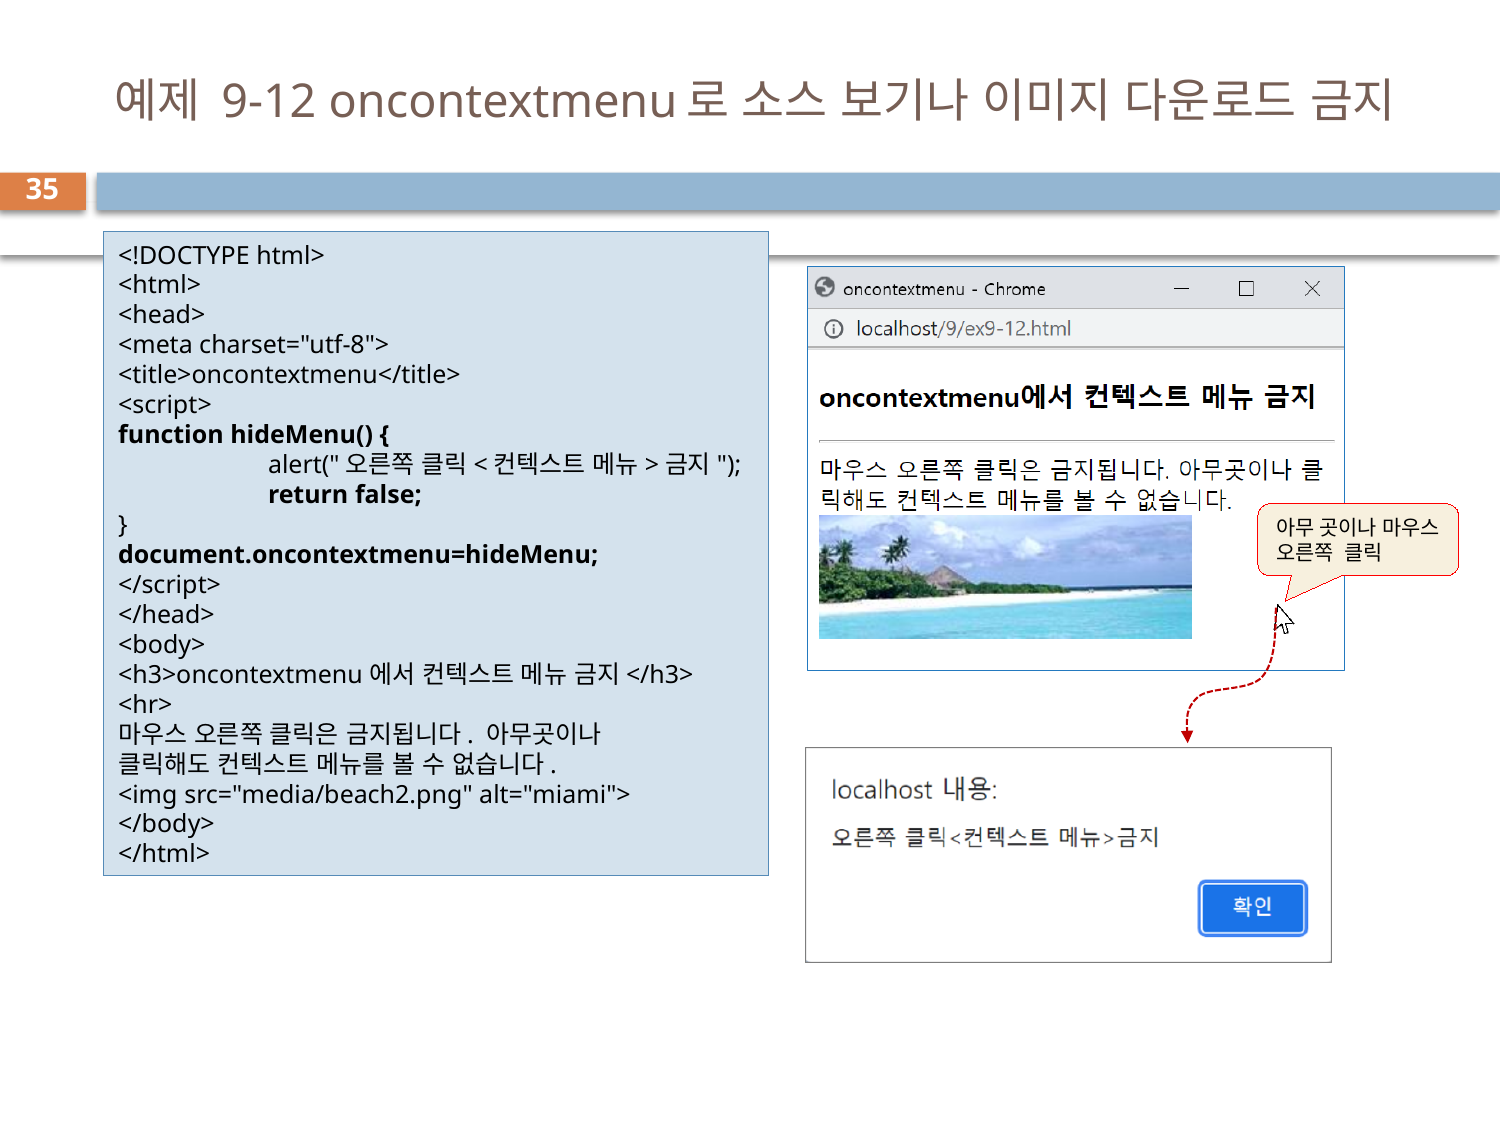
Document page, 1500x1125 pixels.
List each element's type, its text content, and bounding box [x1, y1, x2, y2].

text_box [1180, 681, 1260, 738]
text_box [807, 266, 1345, 671]
picture [796, 739, 1341, 971]
text_box <!DOCTYPE html> <html> <head> <meta charset="utf-8"> <title>oncontextmenu</title> <script> function hideMenu() { alert("오른쪽 클릭<컨텍스트 메뉴>금지"); return false; } document.oncontextmenu=hideMenu; </script> </head> <body> <h3>oncontextmenu에서 컨텍스트 메뉴 금지</h3> <hr> 마우스 오른쪽 클릭은 금지됩니다. 아무곳이나 클릭해도 컨텍스트 메뉴를 볼 수 없습니다. <img src="media/beach2.png" alt="miami"> </body> </html> [103, 231, 769, 876]
title 예제 9-12 oncontextmenu로 소스 보기나 이미지 다운로드 금지 [99, 37, 1438, 161]
text_box 아무 곳이나 마우스 오른쪽 클릭 [1349, 503, 1459, 576]
slide_number 35 [0, 170, 87, 211]
